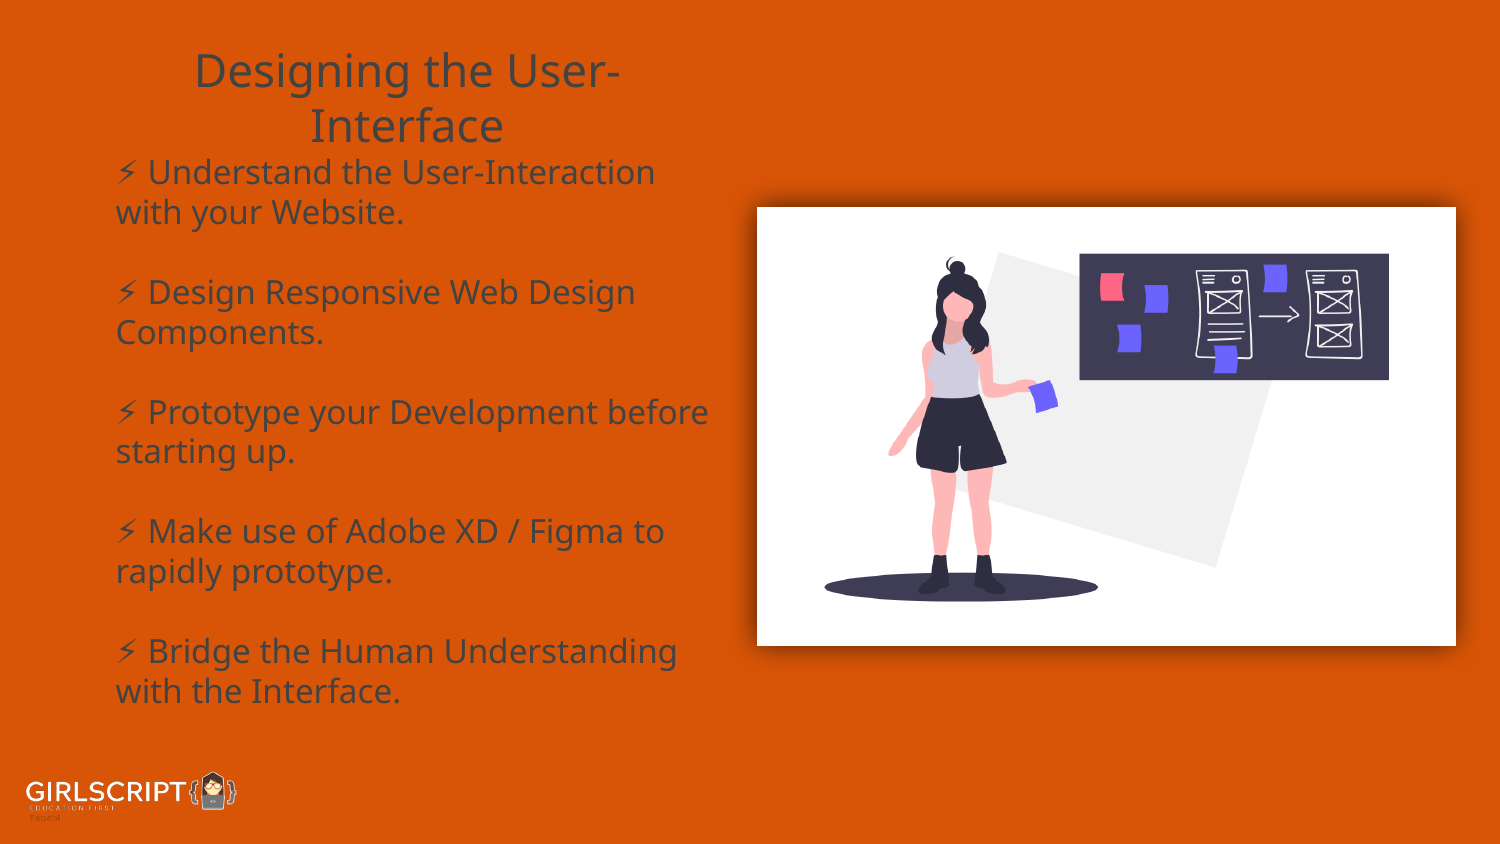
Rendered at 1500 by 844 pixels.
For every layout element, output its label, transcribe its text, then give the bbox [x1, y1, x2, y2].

picture [0, 709, 341, 844]
picture [757, 207, 1456, 646]
title Designing the User-Interface [109, 64, 706, 152]
title ⚡ Understand the User-Interaction with your Website. ⚡ Design Responsive Web Design Components. ⚡ Prototype your Development before starting up. ⚡ Make use of Adobe XD / Figma to rapidly prototype. ⚡ Bridge the Human Understanding with the Interface. [115, 426, 712, 711]
